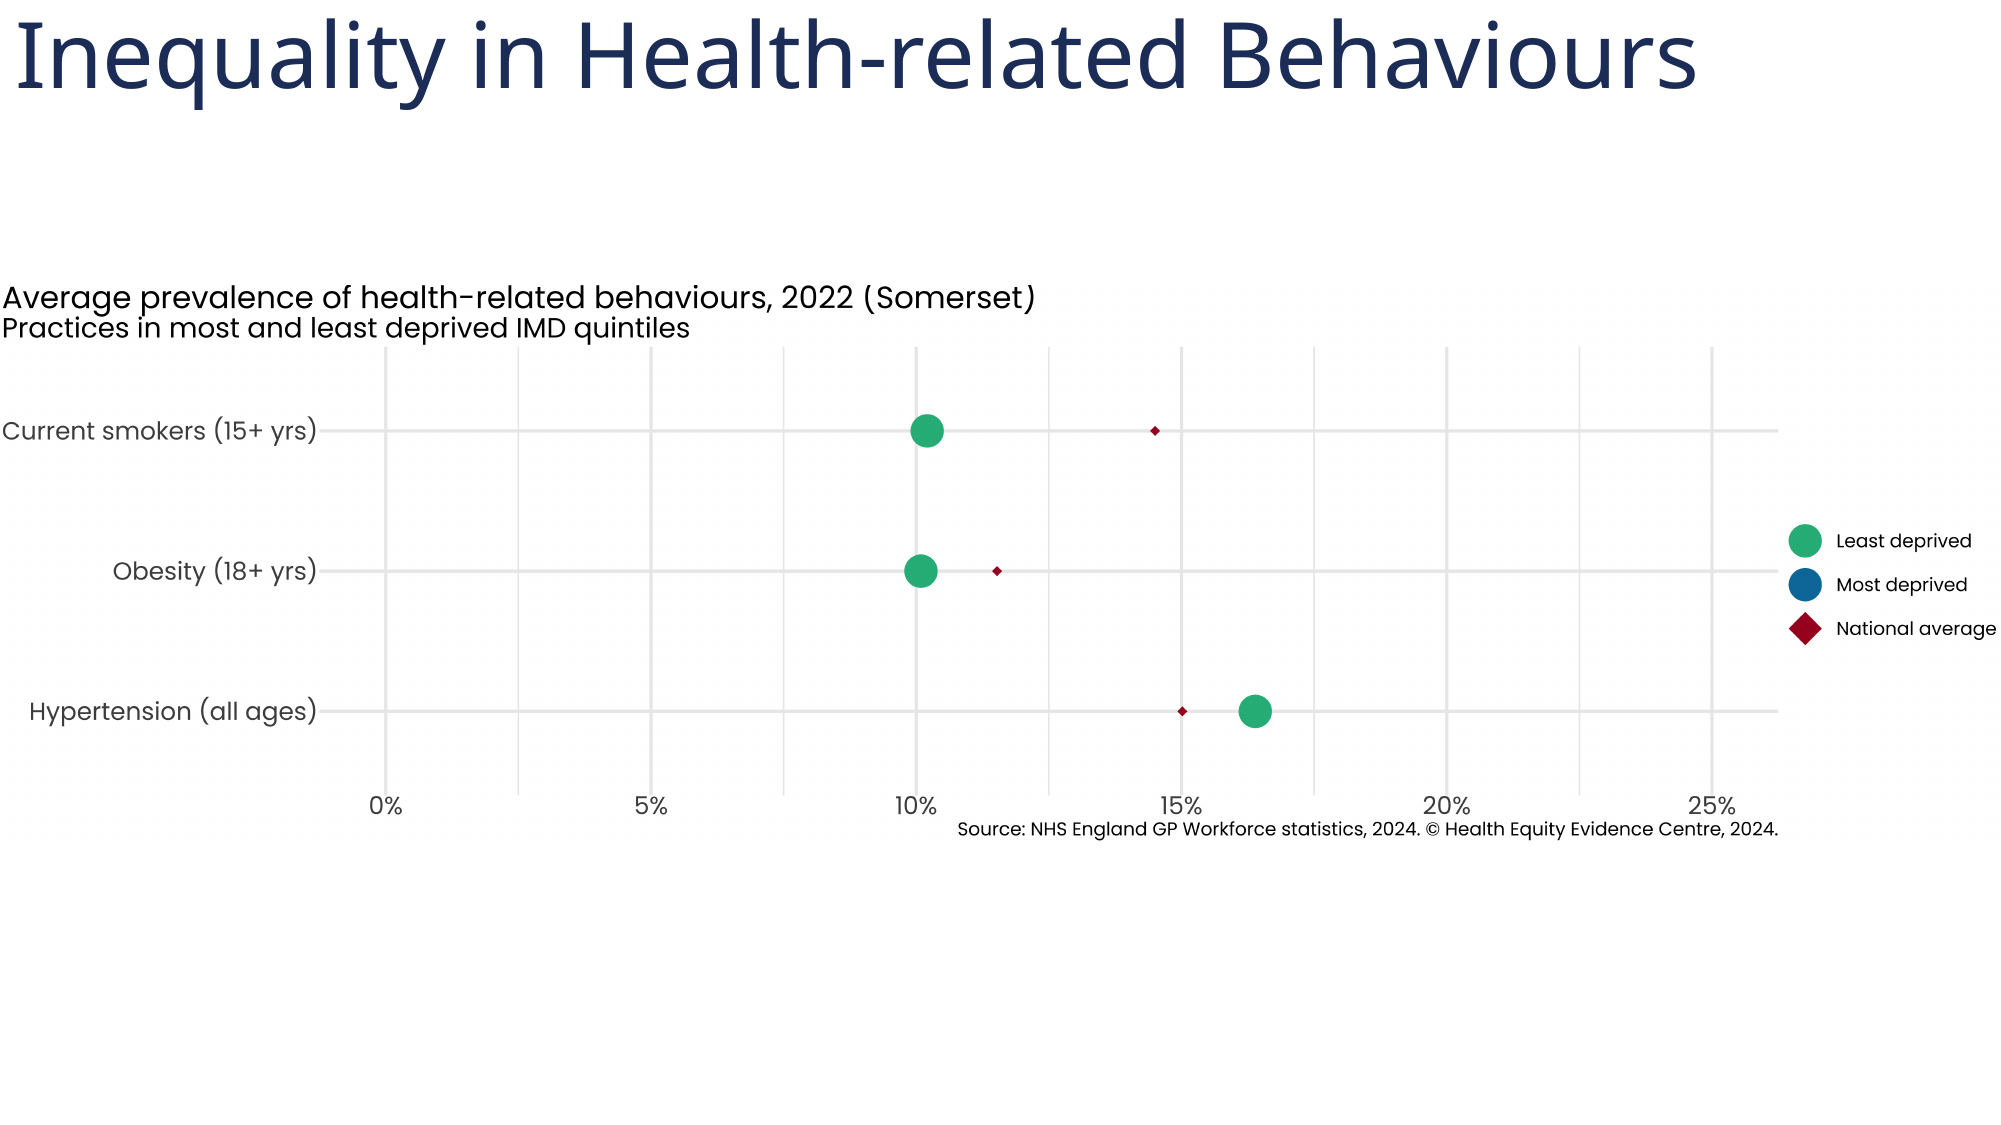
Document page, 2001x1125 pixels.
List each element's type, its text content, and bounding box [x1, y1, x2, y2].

picture [0, 284, 2000, 843]
title Inequality in Health-related Behaviours [0, 0, 2000, 119]
